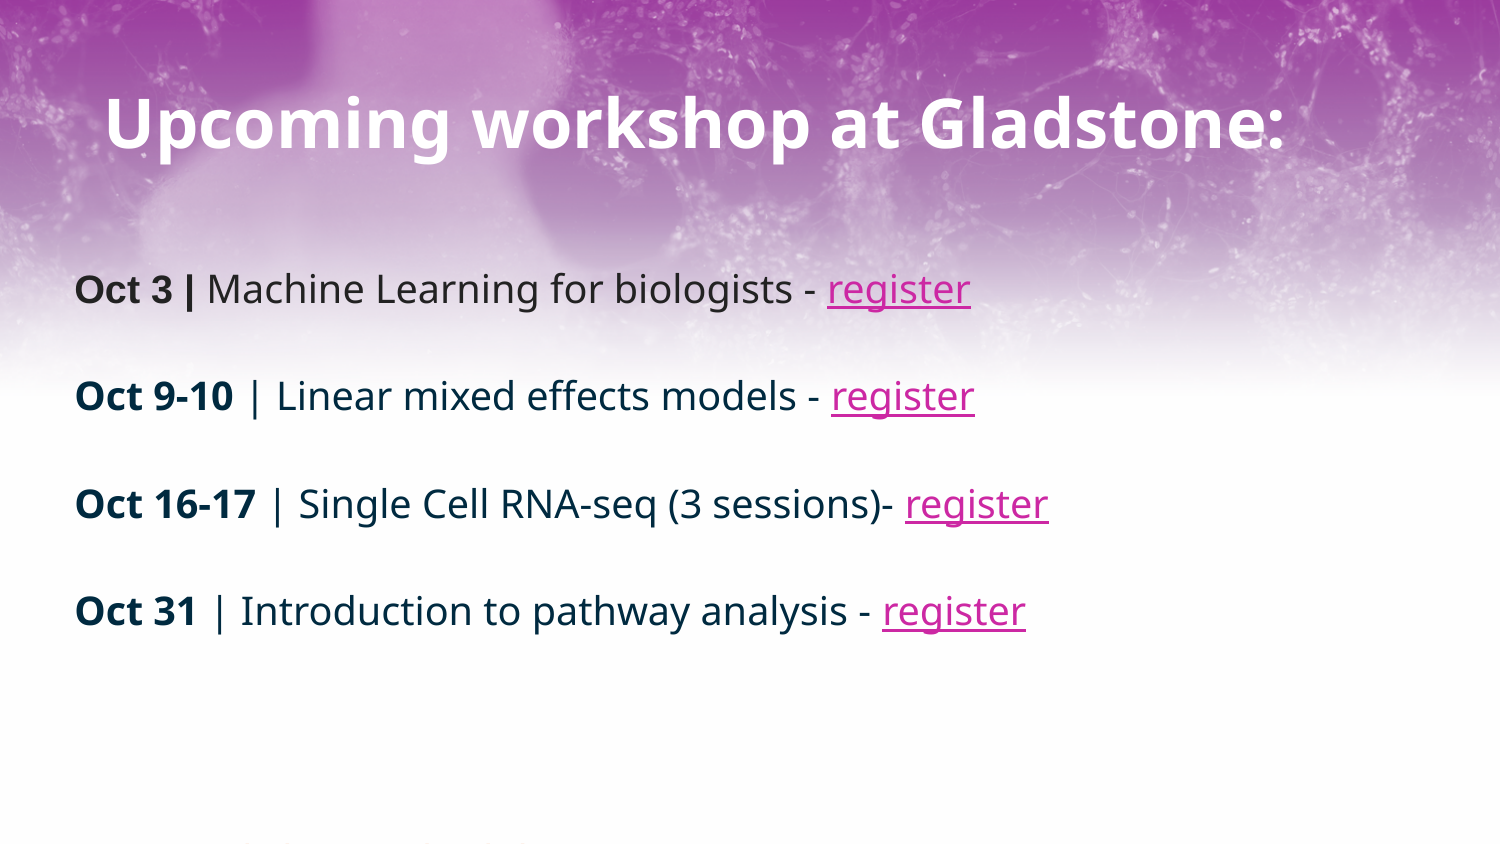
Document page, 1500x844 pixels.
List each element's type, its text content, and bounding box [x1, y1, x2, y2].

title Upcoming workshop at Gladstone: [103, 56, 1397, 126]
picture [0, 0, 1500, 844]
list Oct 3 | Machine Learning for biologists - register Oct 9-10 | Linear mixed effects models - register Oct 16-17 | Single Cell RNA-seq (3 sessions)- register Oct 31 | Introduction to pathway analysis - register Winter workshops schedule coming soon - Data Science Training Program [36, 126, 1492, 422]
